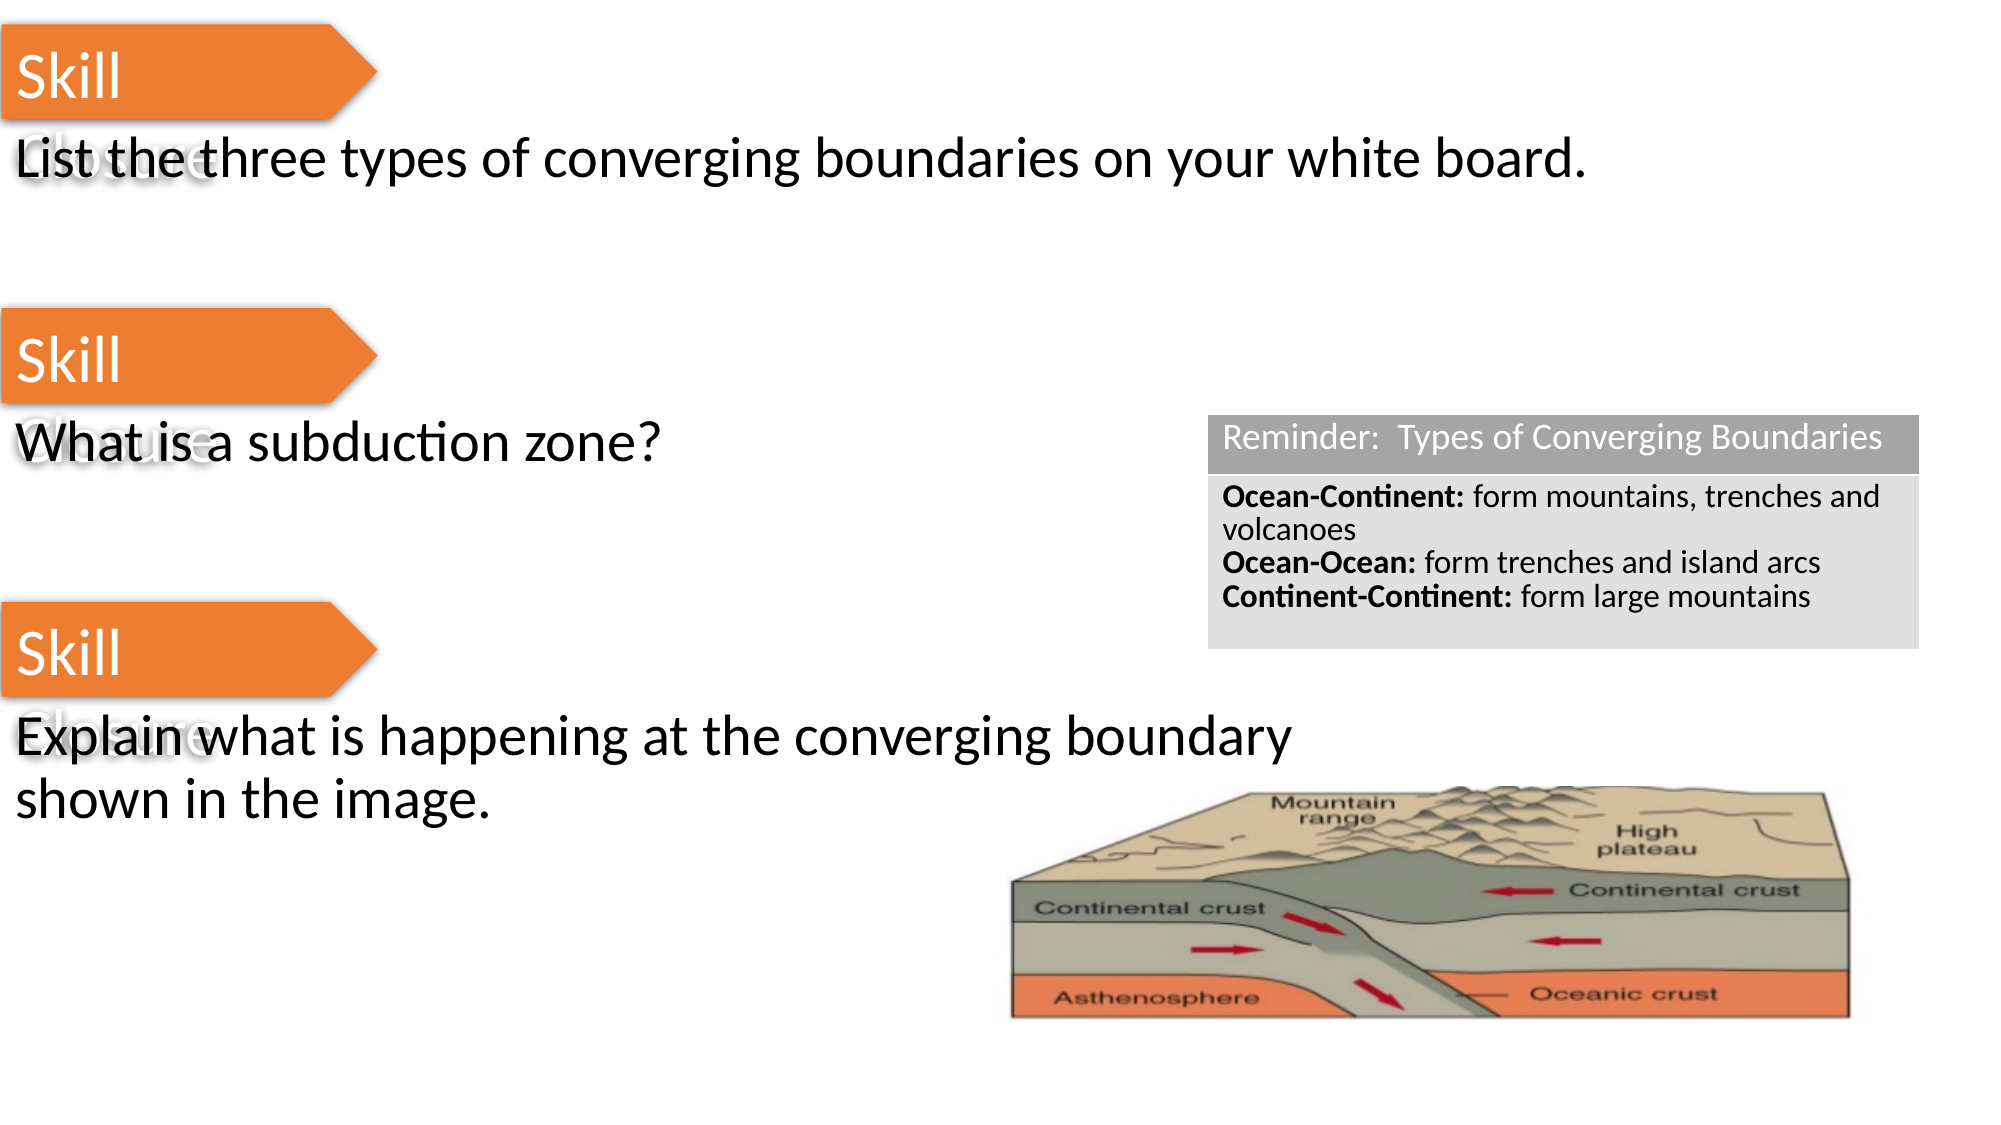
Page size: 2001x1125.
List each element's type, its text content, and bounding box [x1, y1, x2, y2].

text_box What is a subduction zone? [0, 404, 1880, 673]
text_box List the three types of converging boundaries on your white board. [0, 120, 1747, 279]
table_header Reminder: Types of Converging Boundaries [1208, 415, 1919, 474]
text_box Skill Closure [1, 601, 378, 697]
table_cell Ocean-Continent: form mountains, trenches and volcanoes Ocean-Ocean: form trenches and island arcs Continent-Continent: form large mountains [1208, 476, 1919, 649]
text_box Skill Closure [1, 308, 378, 403]
text_box Skill Closure [1, 24, 378, 119]
text_box Explain what is happening at the converging boundary shown in the image. [0, 697, 1339, 966]
picture [987, 786, 1892, 1023]
